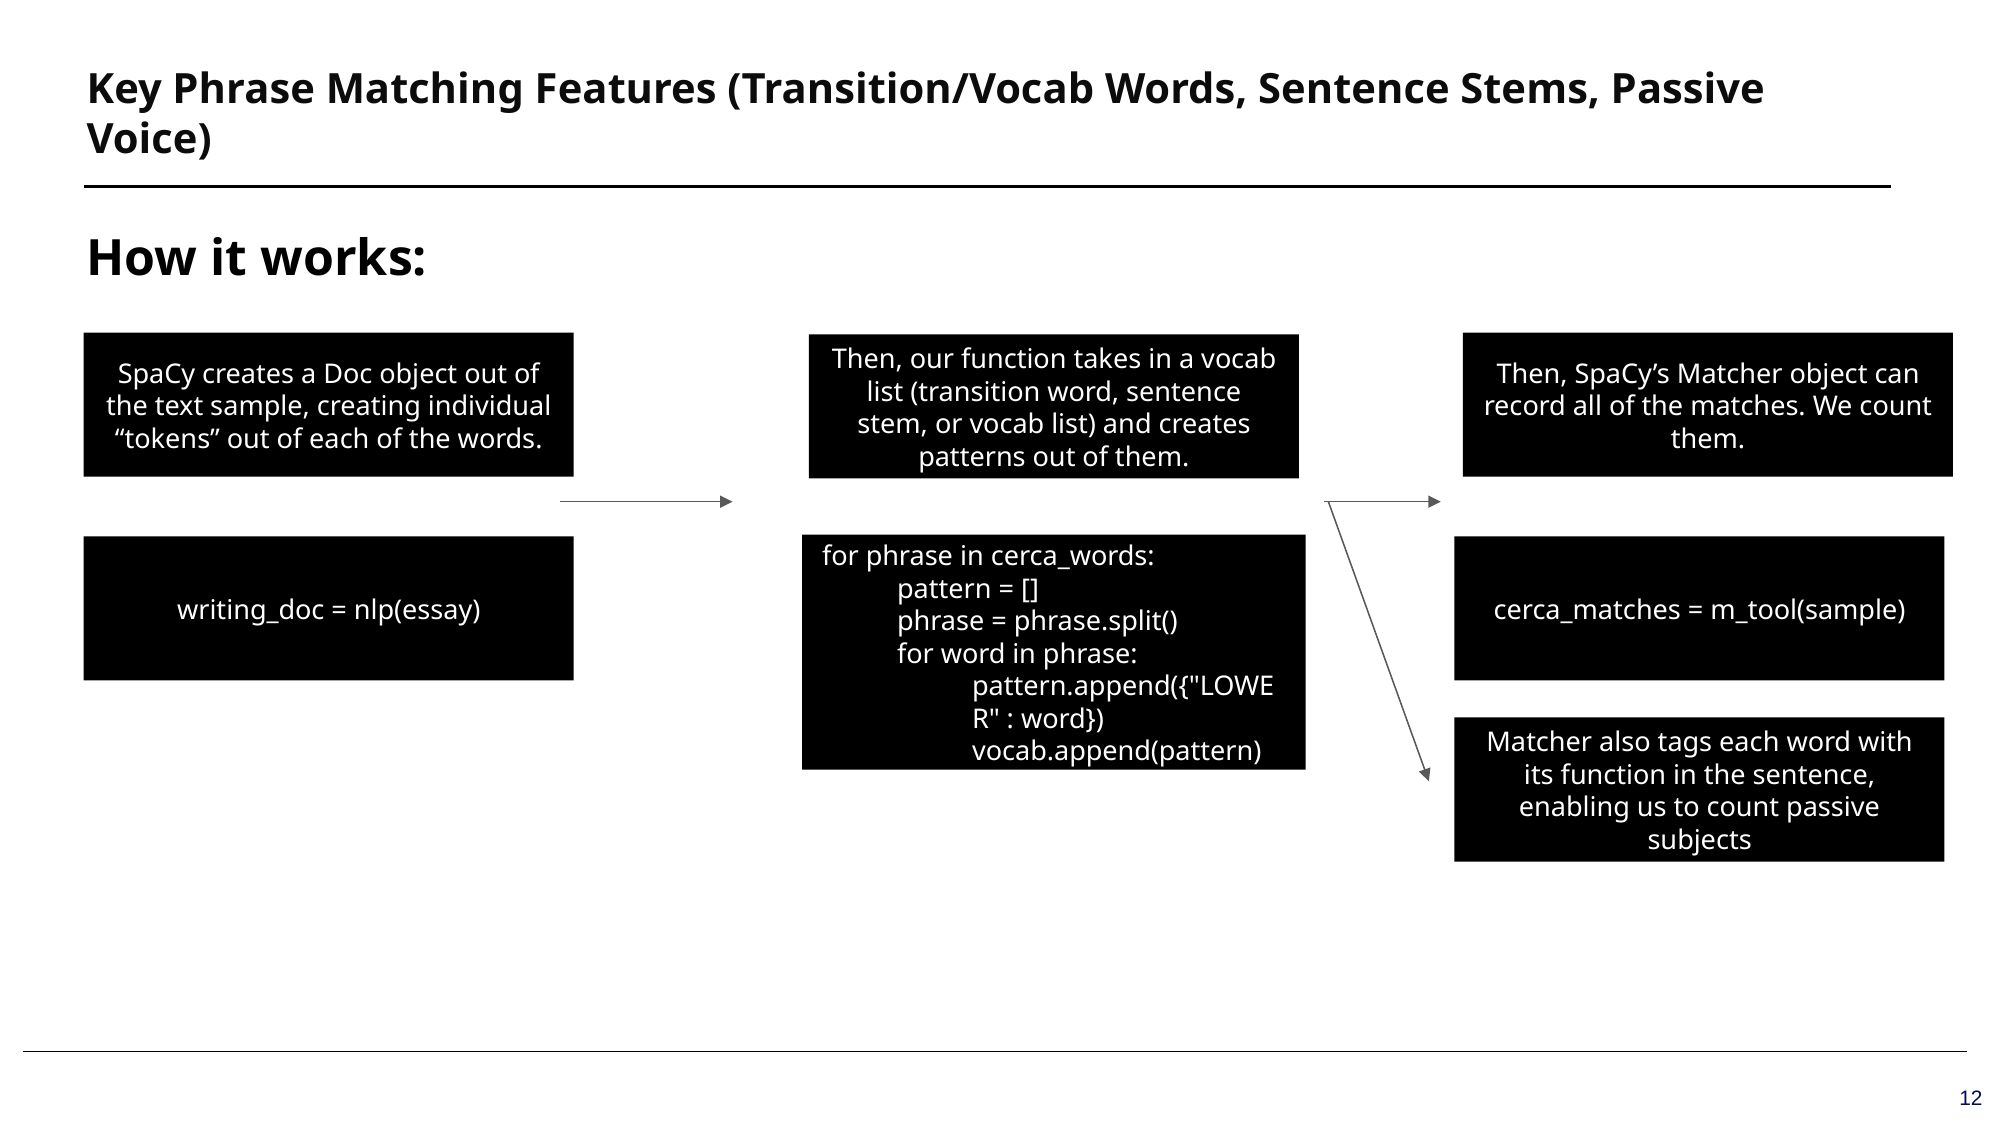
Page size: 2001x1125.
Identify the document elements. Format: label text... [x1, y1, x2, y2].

text_box writing_doc = nlp(essay) [83, 536, 574, 681]
text_box Then, our function takes in a vocab list (transition word, sentence stem, or vocab list) and creates patterns out of them. [808, 334, 1299, 479]
text_box How it works: [71, 210, 1380, 311]
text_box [1328, 501, 1430, 782]
text_box Then, SpaCy’s Matcher object can record all of the matches. We count them. [1462, 332, 1953, 477]
text_box 12 [1944, 1077, 2000, 1118]
text_box cerca_matches = m_tool(sample) [1454, 536, 1945, 681]
text_box for phrase in cerca_words: pattern = [] phrase = phrase.split() for word in phrase: pattern.append({"LOWER" : word}) vocab.append(pattern) [802, 534, 1306, 770]
text_box SpaCy creates a Doc object out of the text sample, creating individual “tokens” out of each of the words. [83, 332, 574, 477]
title Key Phrase Matching Features (Transition/Vocab Words, Sentence Stems, Passive Voice) [71, 0, 1895, 250]
text_box Matcher also tags each word with its function in the sentence, enabling us to count passive subjects [1454, 717, 1945, 862]
